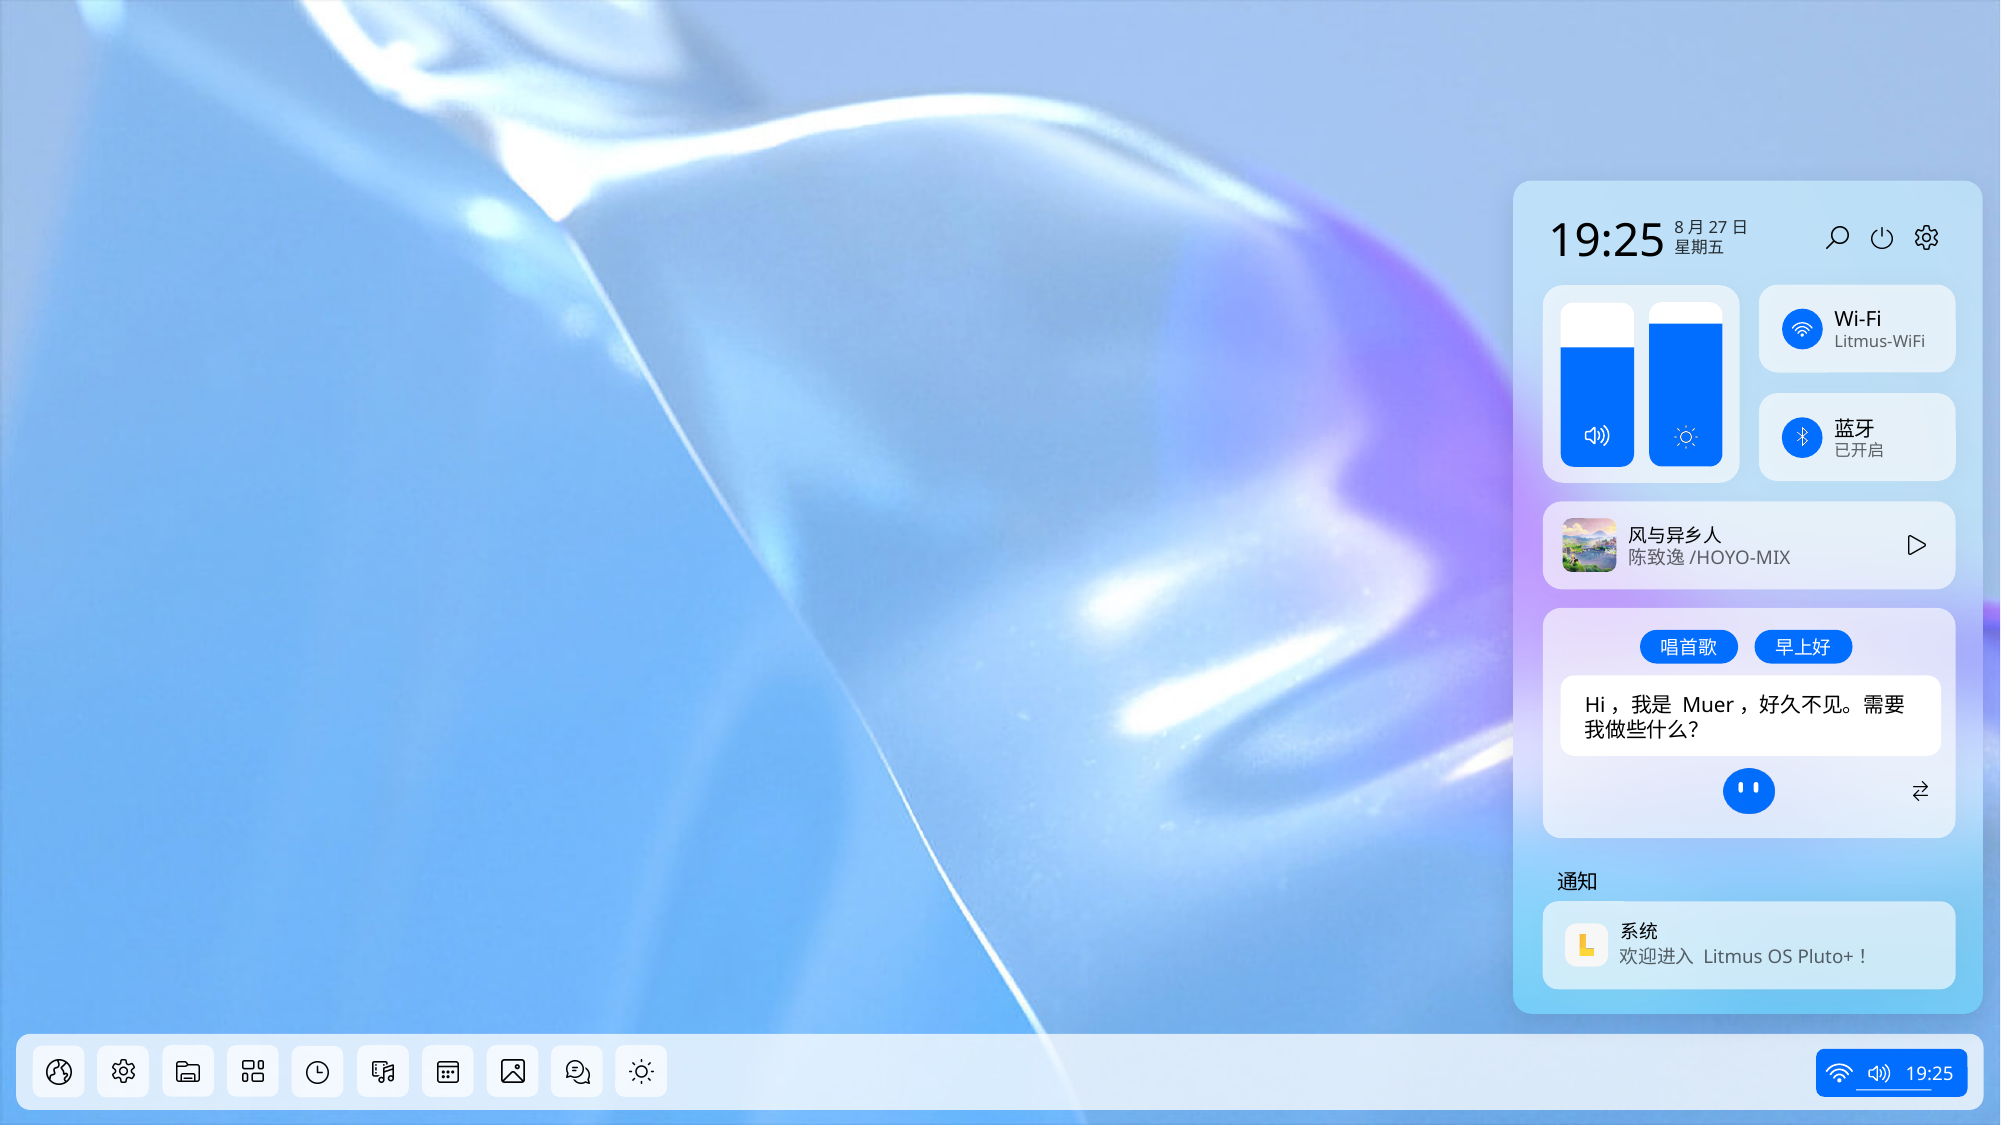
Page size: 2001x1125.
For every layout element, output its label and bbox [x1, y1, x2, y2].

text_box [97, 1045, 149, 1098]
text_box [32, 1045, 85, 1098]
text_box [357, 1045, 409, 1097]
text_box [422, 1045, 474, 1097]
text_box [162, 1045, 214, 1097]
text_box [615, 1045, 667, 1097]
text_box [1542, 285, 1740, 483]
text_box [291, 1045, 344, 1098]
picture [0, 0, 2001, 1125]
text_box [1533, 203, 1938, 275]
text_box [486, 1045, 539, 1097]
text_box [1758, 393, 1956, 482]
text_box [1542, 901, 1956, 990]
text_box [1825, 1053, 1969, 1092]
text_box [1542, 607, 1956, 839]
text_box [15, 1032, 1985, 1112]
text_box [1542, 501, 1956, 590]
text_box [1758, 284, 1956, 373]
text_box [1815, 1047, 1968, 1098]
text_box [550, 1045, 603, 1098]
text_box [227, 1045, 279, 1097]
